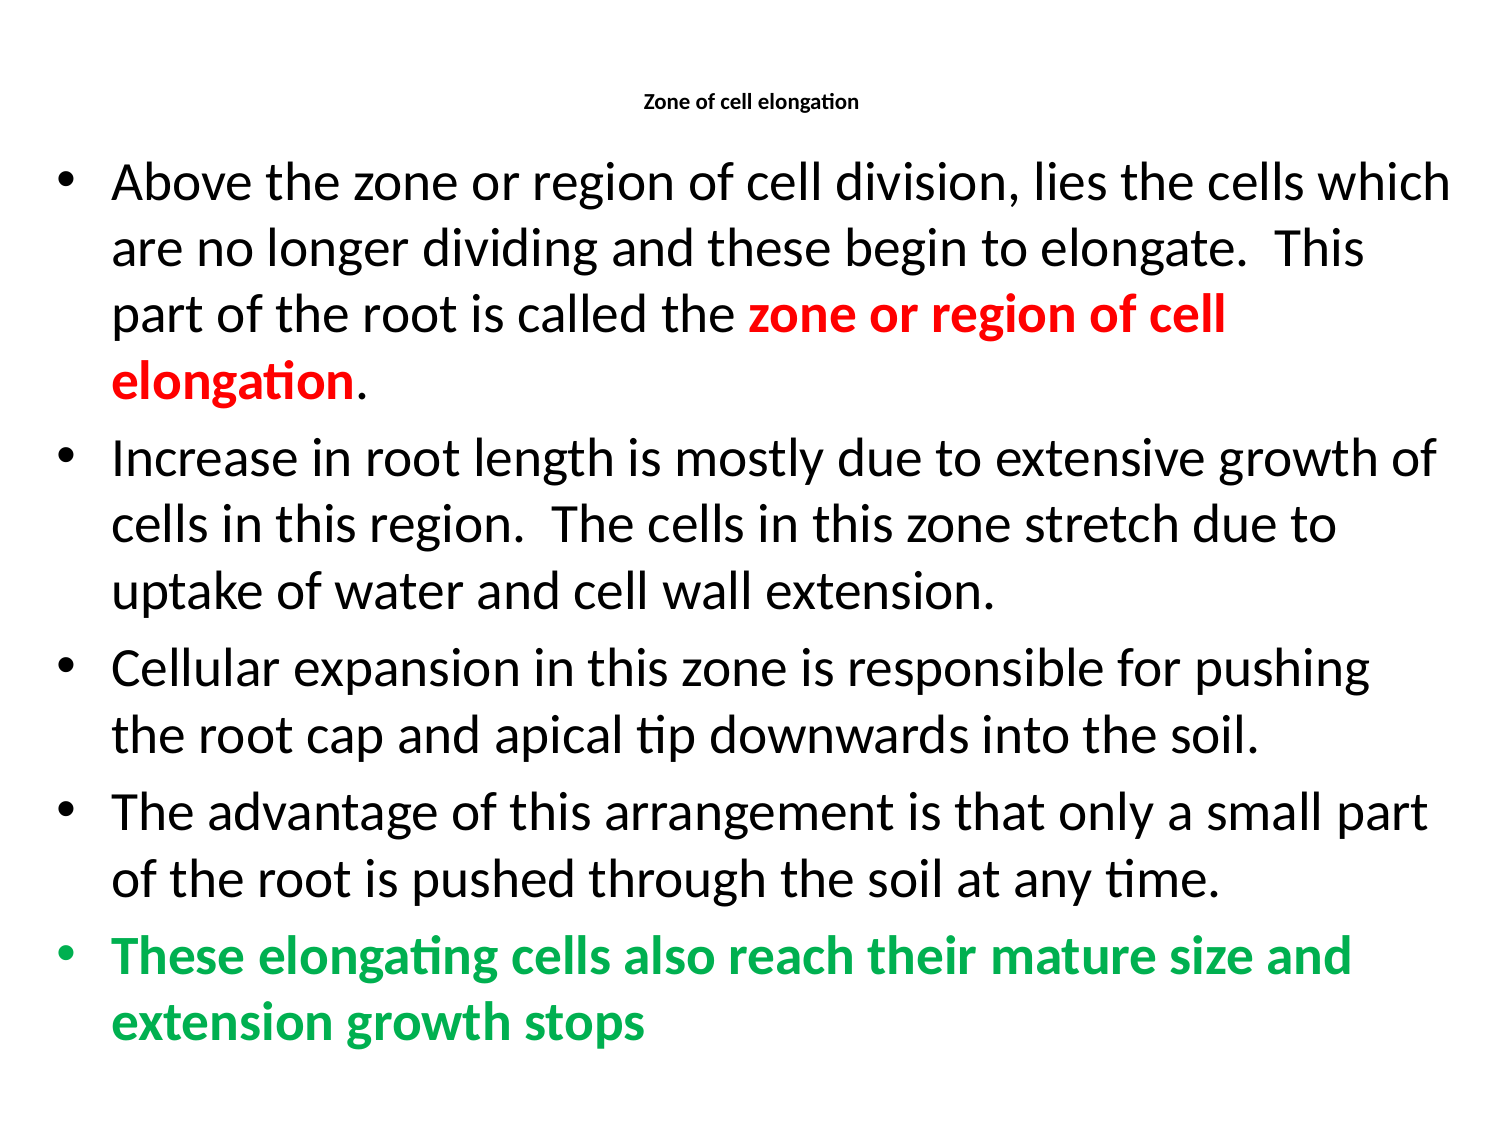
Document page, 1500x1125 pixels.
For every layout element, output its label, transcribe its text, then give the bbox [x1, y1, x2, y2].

list Above the zone or region of cell division, lies the cells which are no longer dividing and these begin to elongate. This part of the root is called the zone or region of cell elongation. Increase in root length is mostly due to extensive growth of cells in this region. The cells in this zone stretch due to uptake of water and cell wall extension. Cellular expansion in this zone is responsible for pushing the root cap and apical tip downwards into the soil. The advantage of this arrangement is that only a small part of the root is pushed through the soil at any time. These elongating cells also reach their mature size and extension growth stops [41, 137, 1471, 1079]
title Zone of cell elongation [76, 78, 1427, 137]
